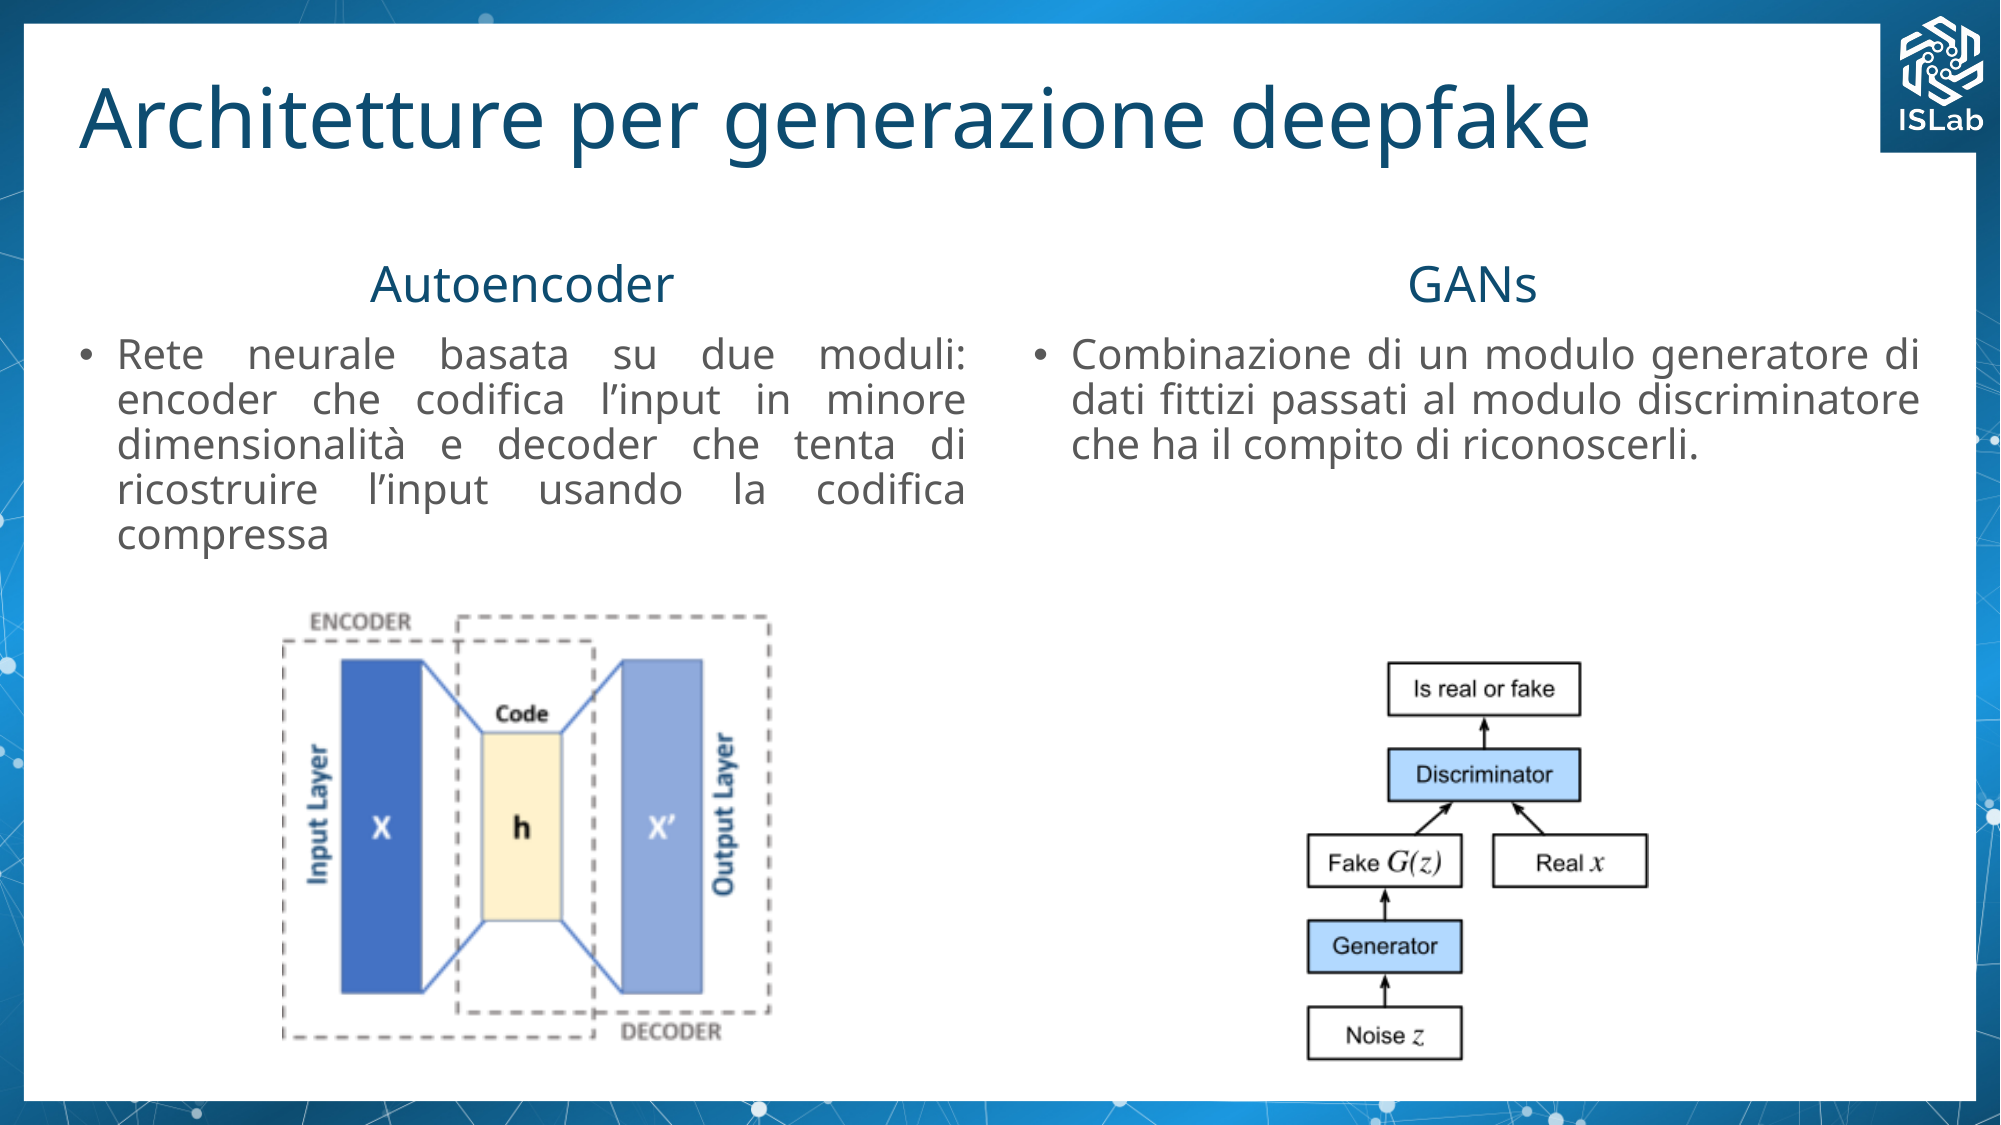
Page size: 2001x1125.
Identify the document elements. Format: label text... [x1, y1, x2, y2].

list Autoencoder [64, 234, 982, 321]
title Architetture per generazione deepfake [64, 68, 1845, 161]
list Rete neurale basata su due moduli: encoder che codifica l’input in minore dimensionalità e decoder che tenta di ricostruire l’input usando la codifica compressa [64, 326, 982, 1057]
picture [0, 0, 2000, 1125]
text_box Combinazione di un modulo generatore di dati fittizi passati al modulo discriminatore che ha il compito di riconoscerli. [1018, 326, 1936, 1057]
list GANs [1018, 229, 1929, 321]
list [282, 599, 791, 1062]
